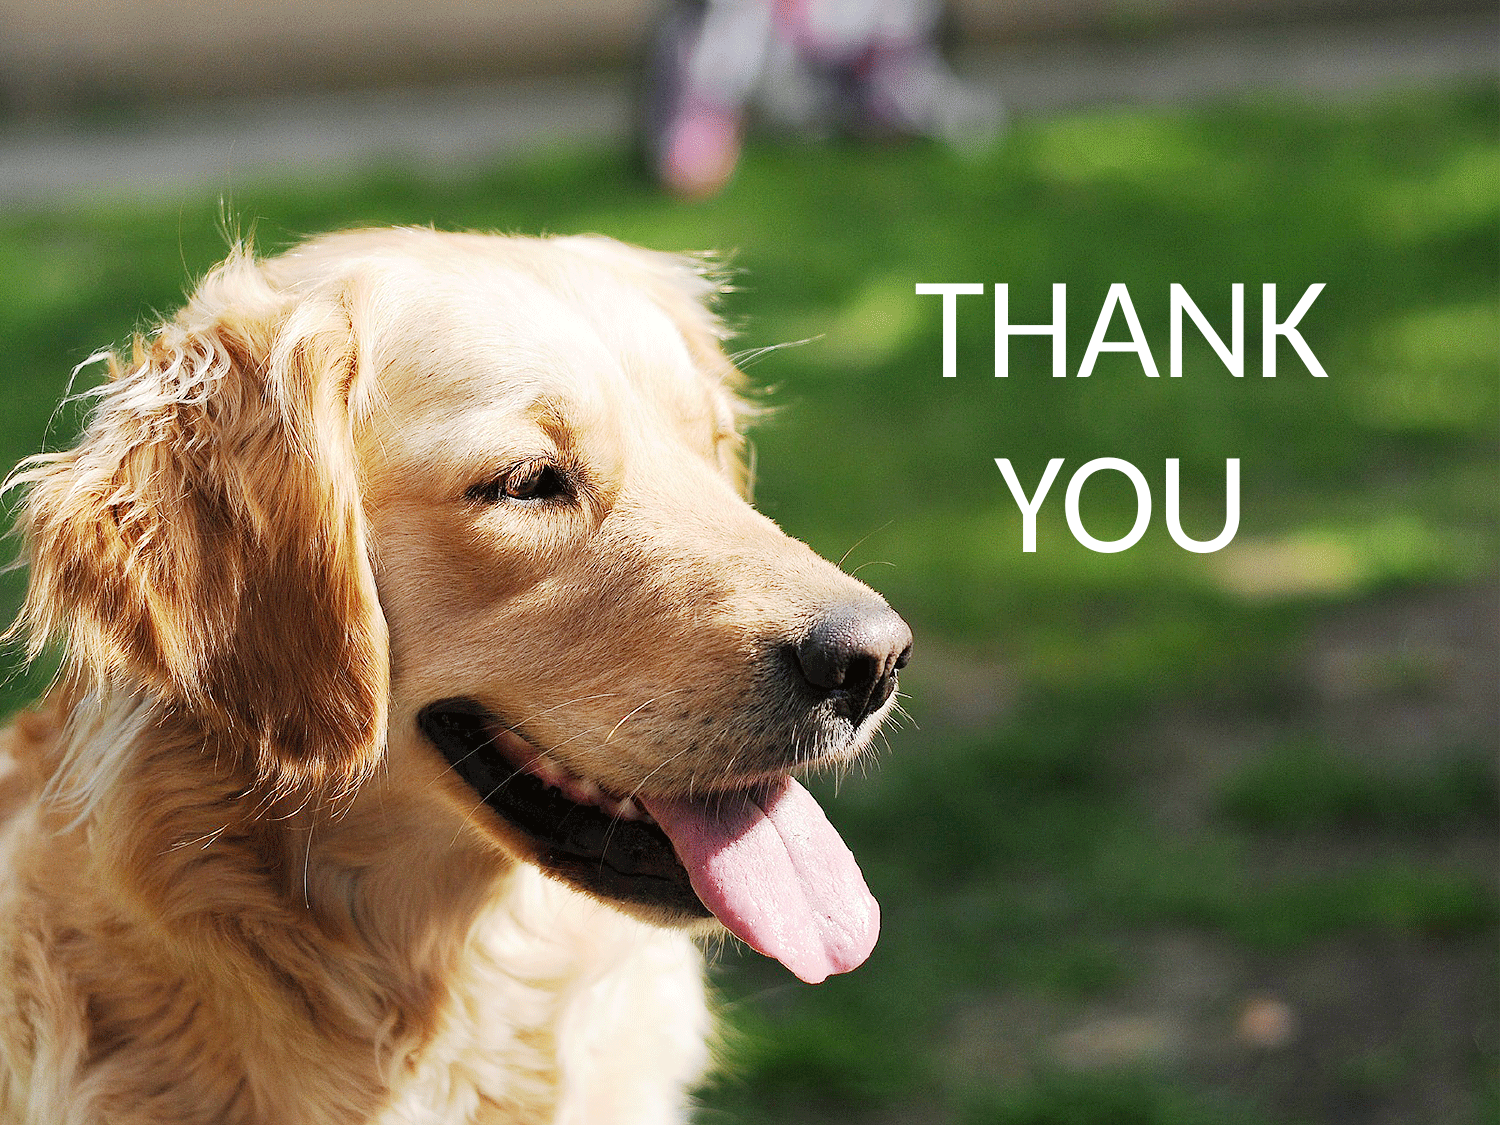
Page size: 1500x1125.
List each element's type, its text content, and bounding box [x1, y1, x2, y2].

title THANK YOU [808, 196, 1437, 618]
picture [0, 0, 1500, 1125]
